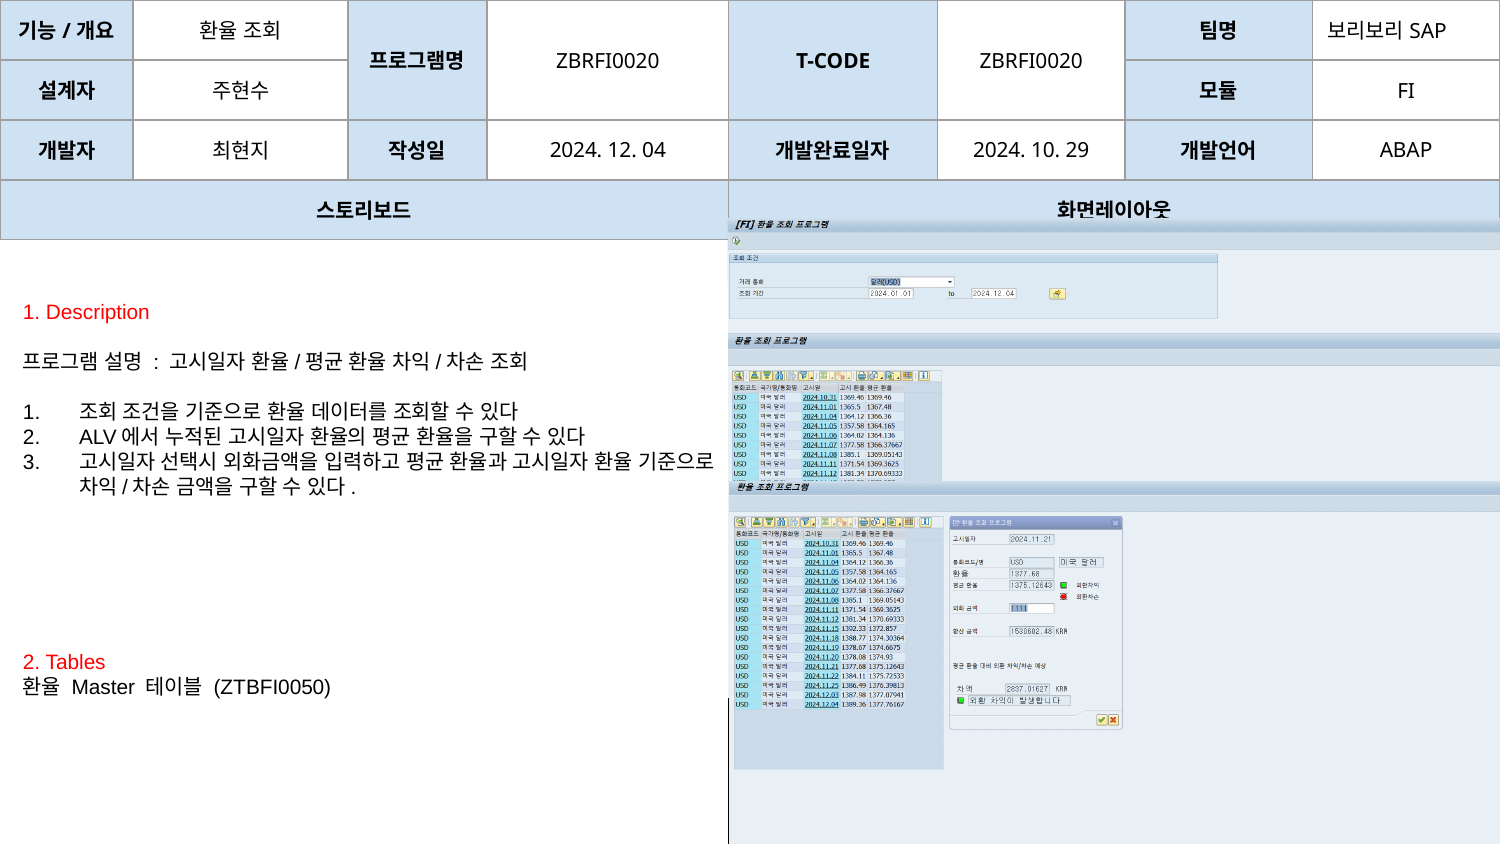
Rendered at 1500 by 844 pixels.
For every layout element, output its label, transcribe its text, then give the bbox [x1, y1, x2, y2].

table_cell 모듈 [1126, 61, 1312, 119]
table_cell FI [1313, 61, 1499, 119]
table_cell ABAP [1313, 121, 1499, 179]
table_cell 화면레이아웃 [729, 181, 1499, 216]
table_cell 2024. 12. 04 [488, 121, 728, 179]
table_header T-CODE [729, 1, 937, 119]
table_header 프로그램명 [349, 1, 486, 119]
table_cell 작성일 [349, 121, 486, 179]
picture [728, 217, 1500, 844]
table_cell 2024. 10. 29 [938, 121, 1124, 179]
table_cell 개발언어 [1126, 121, 1312, 179]
table_header ZBRFI0020 [938, 1, 1124, 119]
table_cell 설계자 [1, 61, 132, 119]
text_box 1. Description 프로그램 설명 : 고시일자 환율/평균 환율 차익/차손 조회 조회 조건을 기준으로 환율 데이터를 조회할 수 있다 ALV에서 누적된 고시일자 환율의 평균 환율을 구할 수 있다 고시일자 선택시 외화금액을 입력하고 평균 환율과 고시일자 환율 기준으로 차익/차손 금액을 구할 수 있다. 2. Tables 환율 Master 테이블 (ZTBFI0050) [8, 291, 722, 706]
table_header 기능/개요 [1, 1, 132, 59]
table_cell 주현수 [134, 61, 347, 119]
table_cell 개발자 [1, 121, 132, 179]
table_header 팀명 [1126, 1, 1312, 59]
table_cell 개발완료일자 [729, 121, 937, 179]
table_header 보리보리SAP [1313, 1, 1499, 59]
table_cell 최현지 [134, 121, 347, 179]
table_header ZBRFI0020 [488, 1, 728, 119]
table_header 환율 조회 [134, 1, 347, 59]
table_cell 스토리보드 [1, 181, 728, 239]
